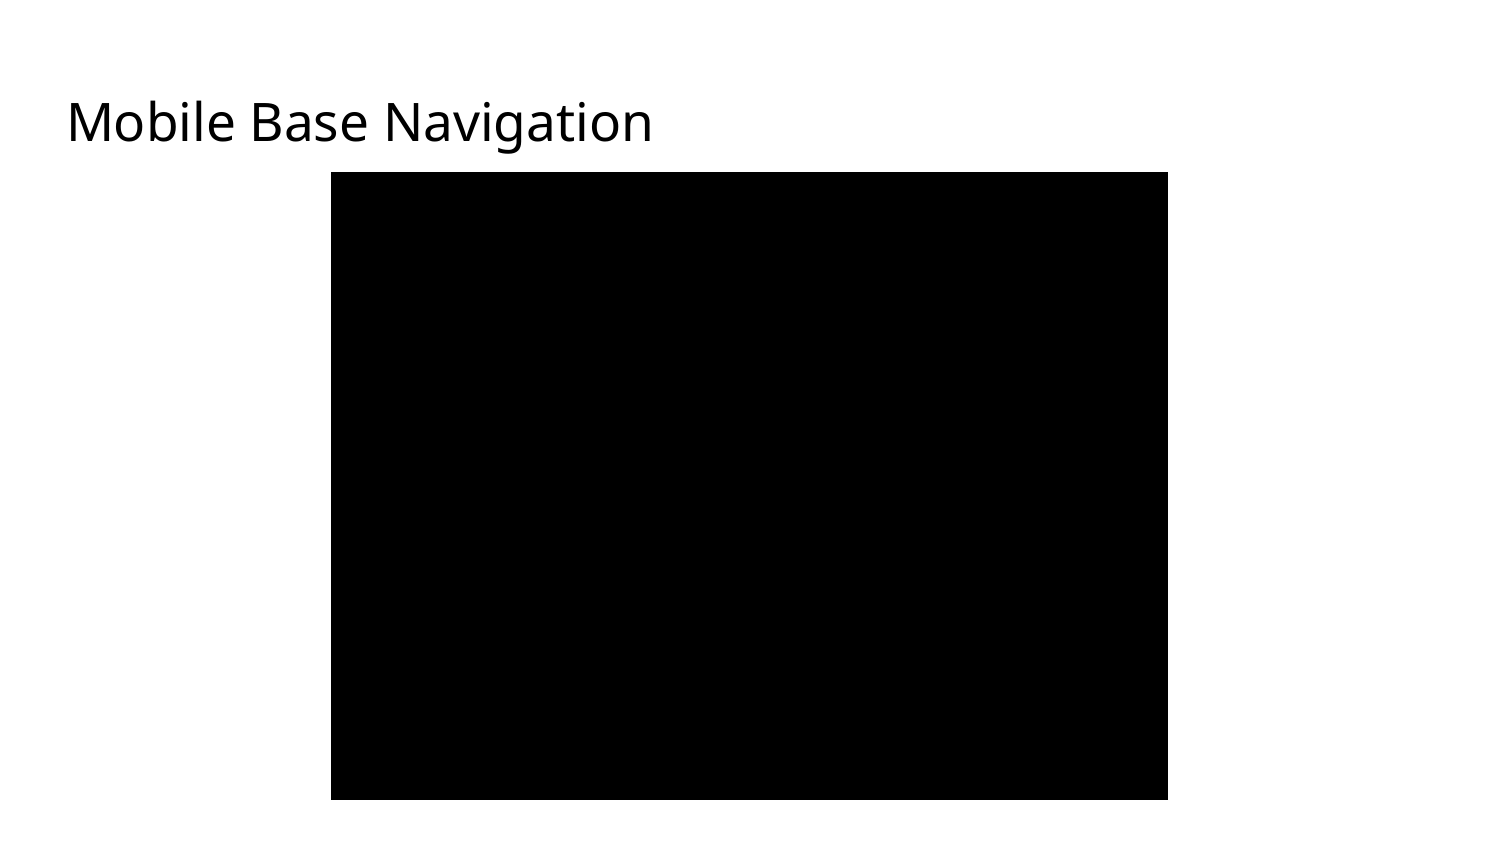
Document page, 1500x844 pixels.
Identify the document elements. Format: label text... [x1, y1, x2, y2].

picture [331, 171, 1169, 800]
title Mobile Base Navigation [51, 72, 1449, 167]
